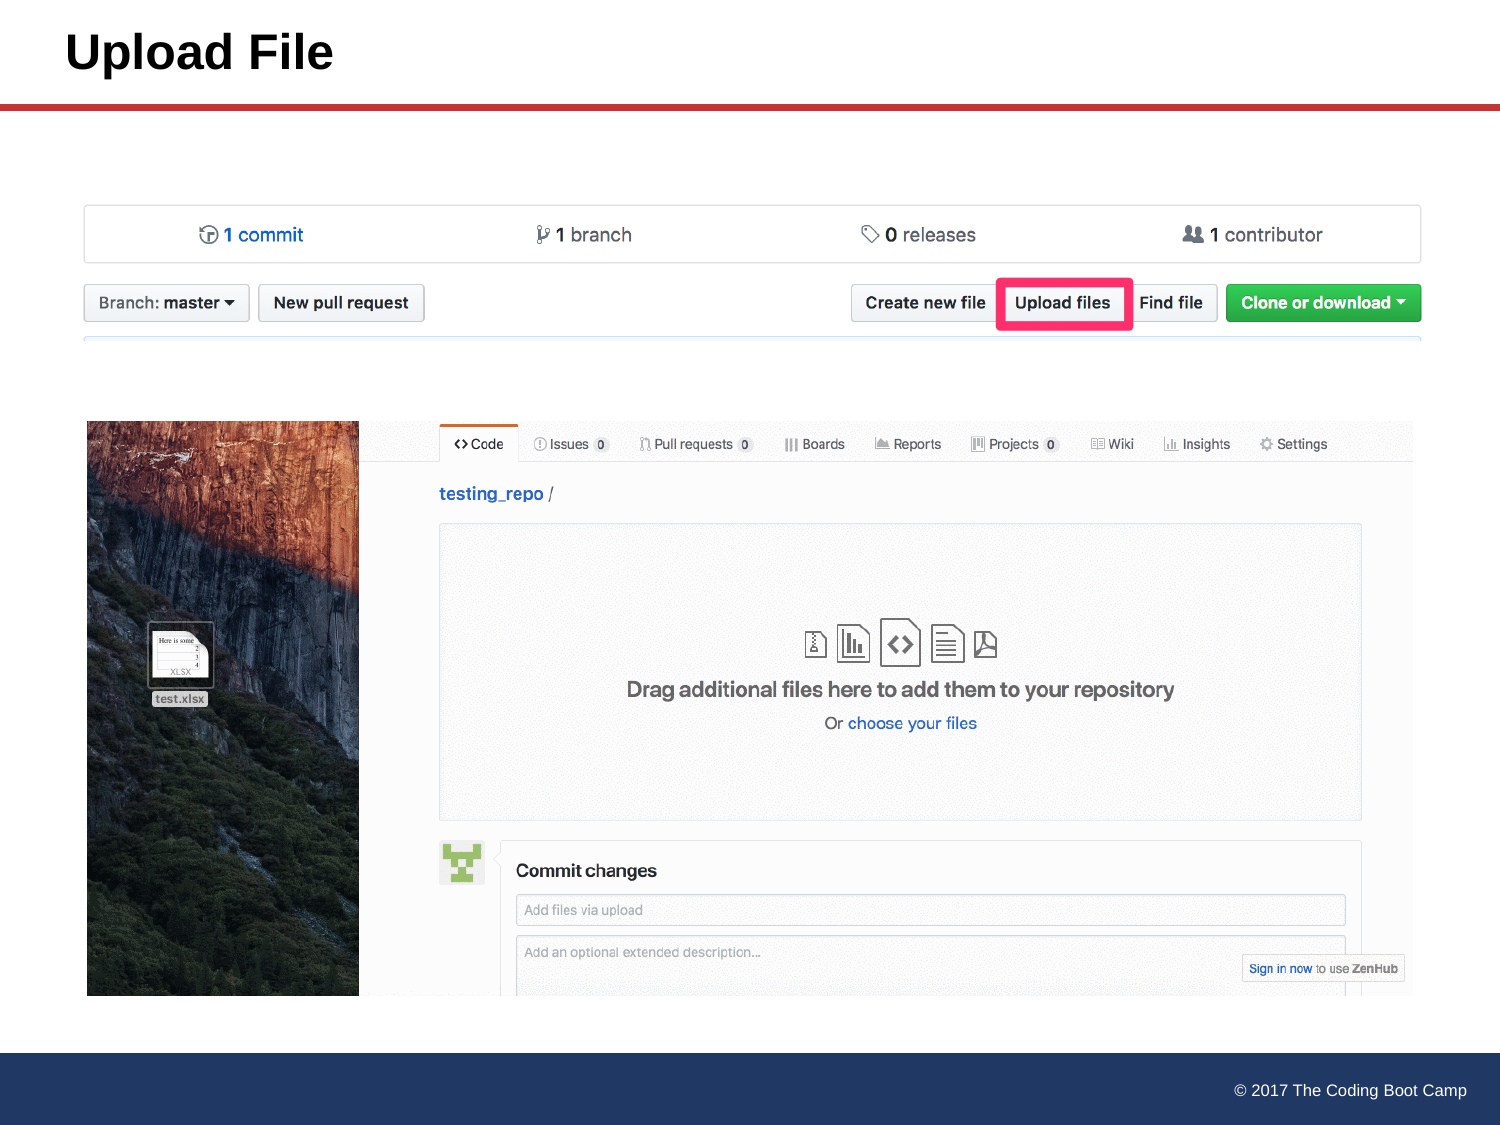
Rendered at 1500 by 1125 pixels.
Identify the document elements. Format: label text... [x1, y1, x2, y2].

picture [68, 192, 1432, 341]
title Upload File [50, 0, 948, 108]
picture [87, 421, 1413, 996]
